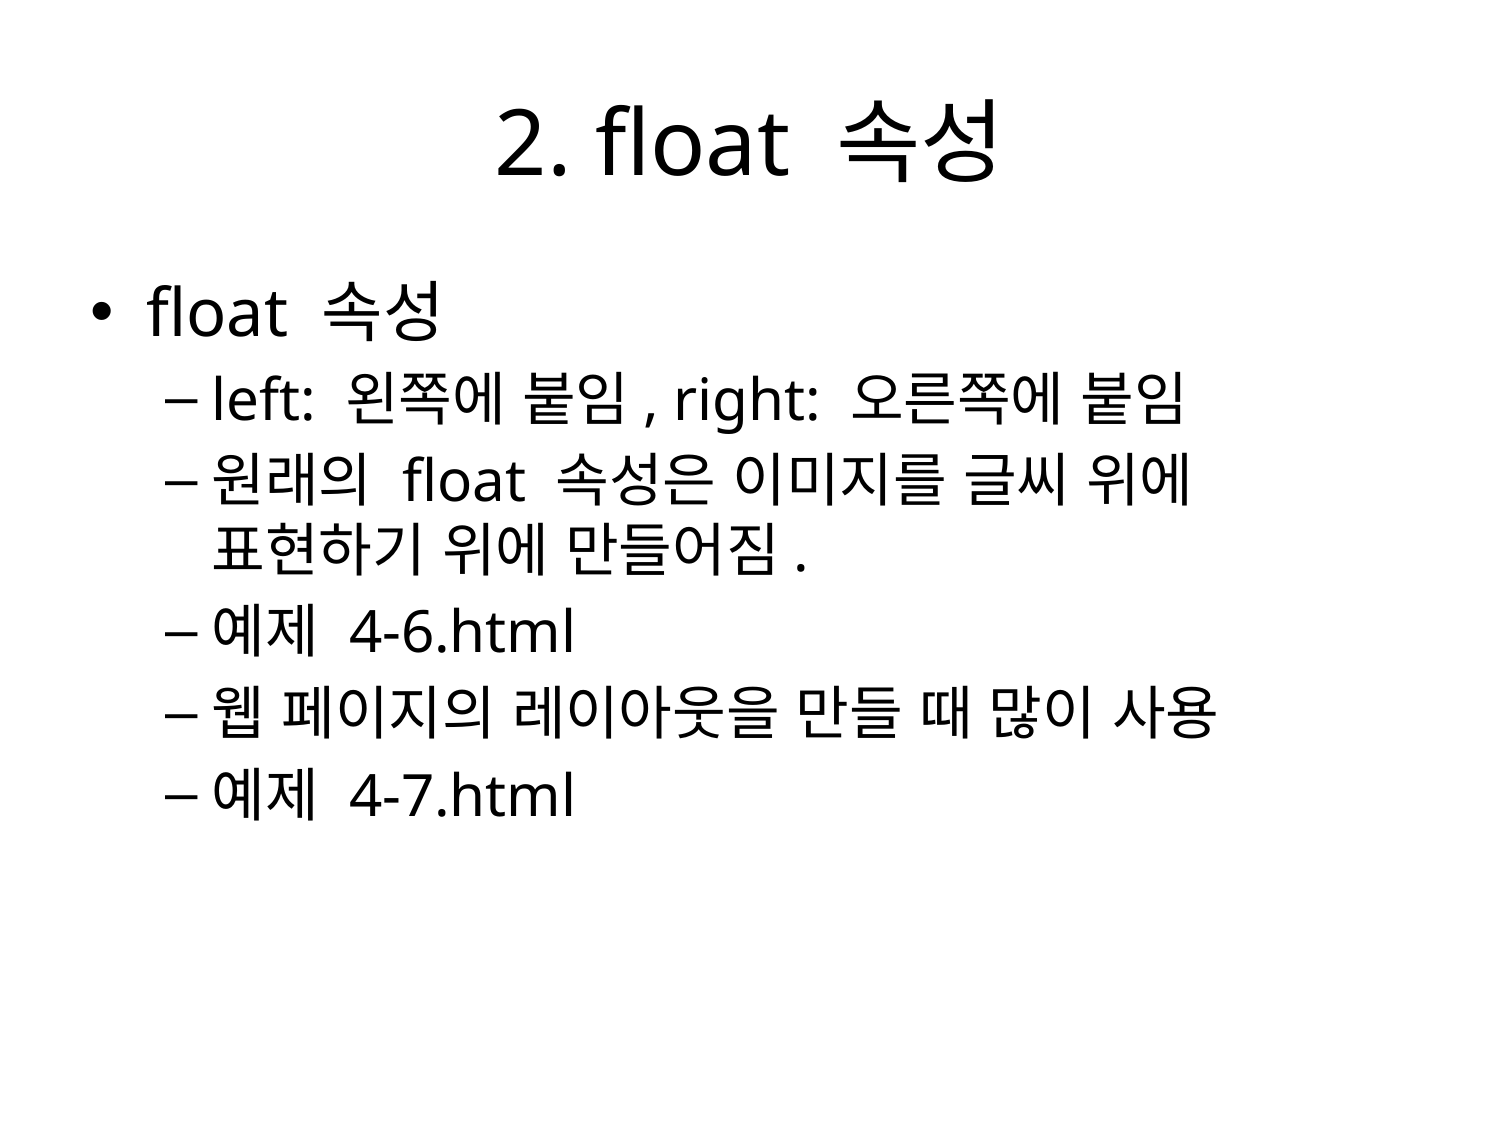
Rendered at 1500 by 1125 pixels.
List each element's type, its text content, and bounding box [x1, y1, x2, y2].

title 2. float 속성 [75, 45, 1425, 233]
list float 속성 left: 왼쪽에 붙임, right: 오른쪽에 붙임 원래의 float 속성은 이미지를 글씨 위에 표현하기 위에 만들어짐. 예제 4-6.html 웹 페이지의 레이아웃을 만들 때 많이 사용 예제 4-7.html [75, 262, 1425, 1005]
